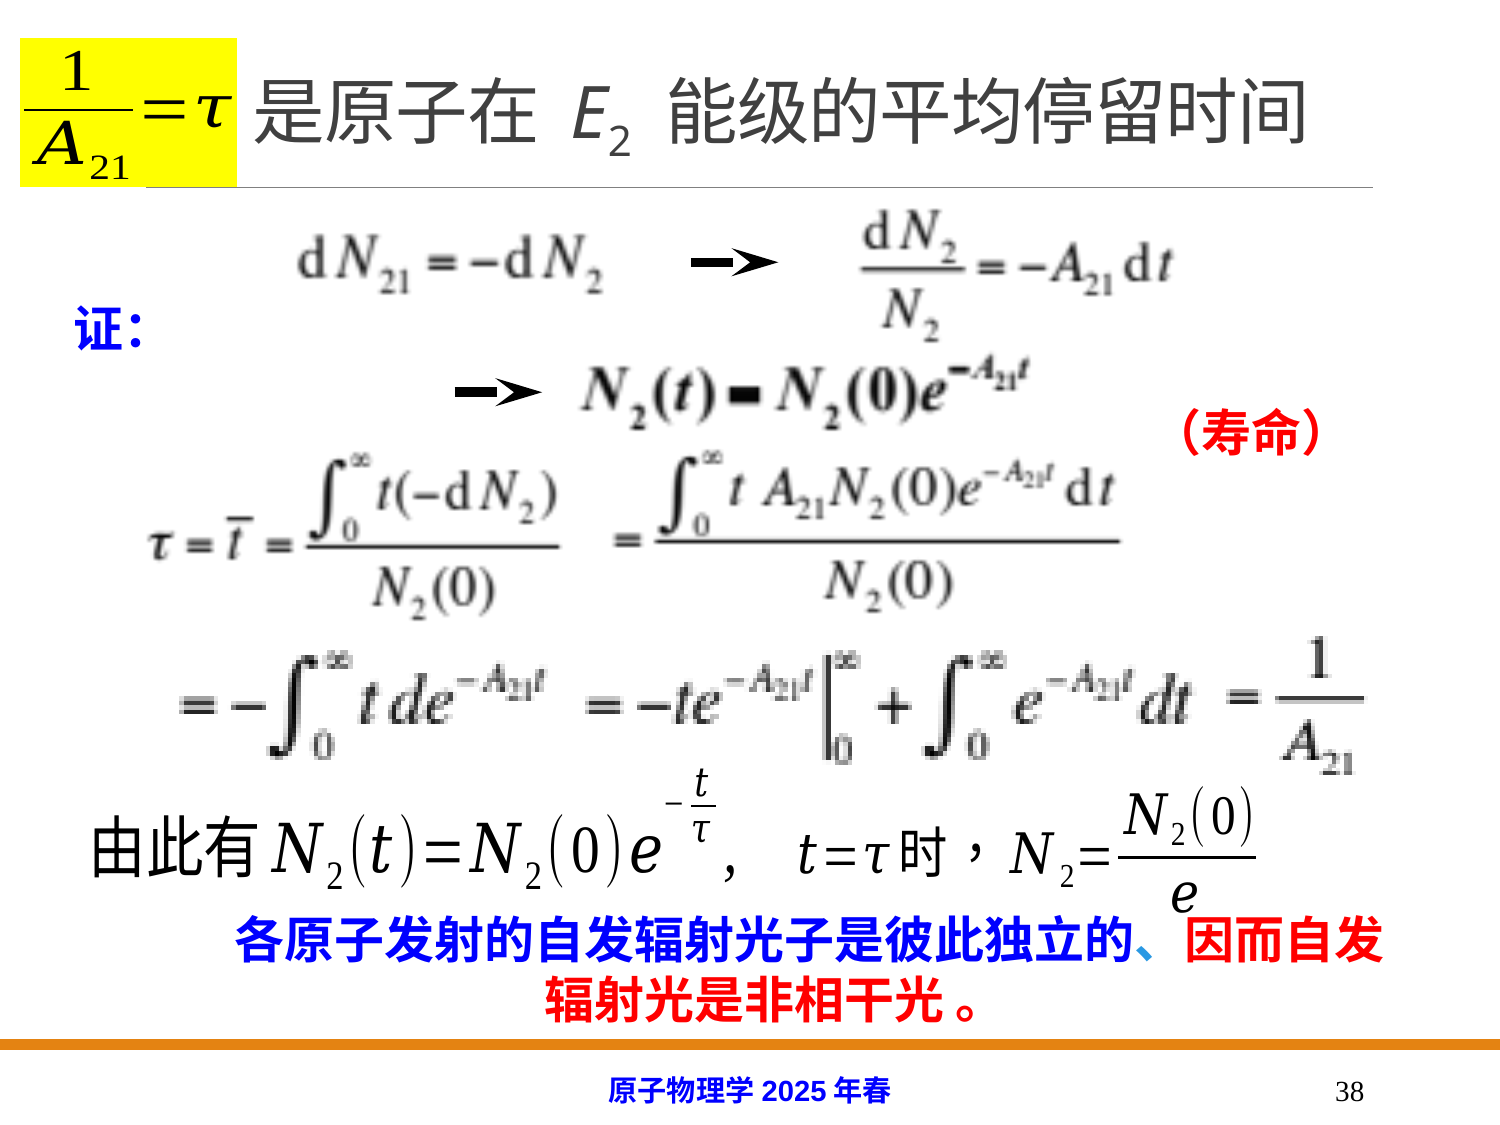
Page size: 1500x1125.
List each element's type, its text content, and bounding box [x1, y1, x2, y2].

title 是原子在 E2 能级的平均停留时间 [237, 8, 1438, 163]
text_box [757, 256, 779, 269]
text_box （寿命） [1136, 393, 1367, 469]
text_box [170, 627, 558, 771]
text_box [141, 436, 564, 629]
text_box [521, 386, 543, 399]
text_box 证： [59, 230, 197, 366]
slide_number 38 [1218, 1059, 1380, 1120]
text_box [1217, 618, 1374, 781]
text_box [577, 627, 1202, 771]
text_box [291, 224, 608, 300]
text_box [606, 433, 1125, 621]
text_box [852, 192, 1179, 348]
text_box 各原子发射的自发辐射光子是彼此独立的、因而自发辐射光是非相干光 。 [134, 901, 1415, 1036]
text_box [572, 332, 1038, 436]
footer 原子物理学2025年春 [453, 1059, 1047, 1120]
